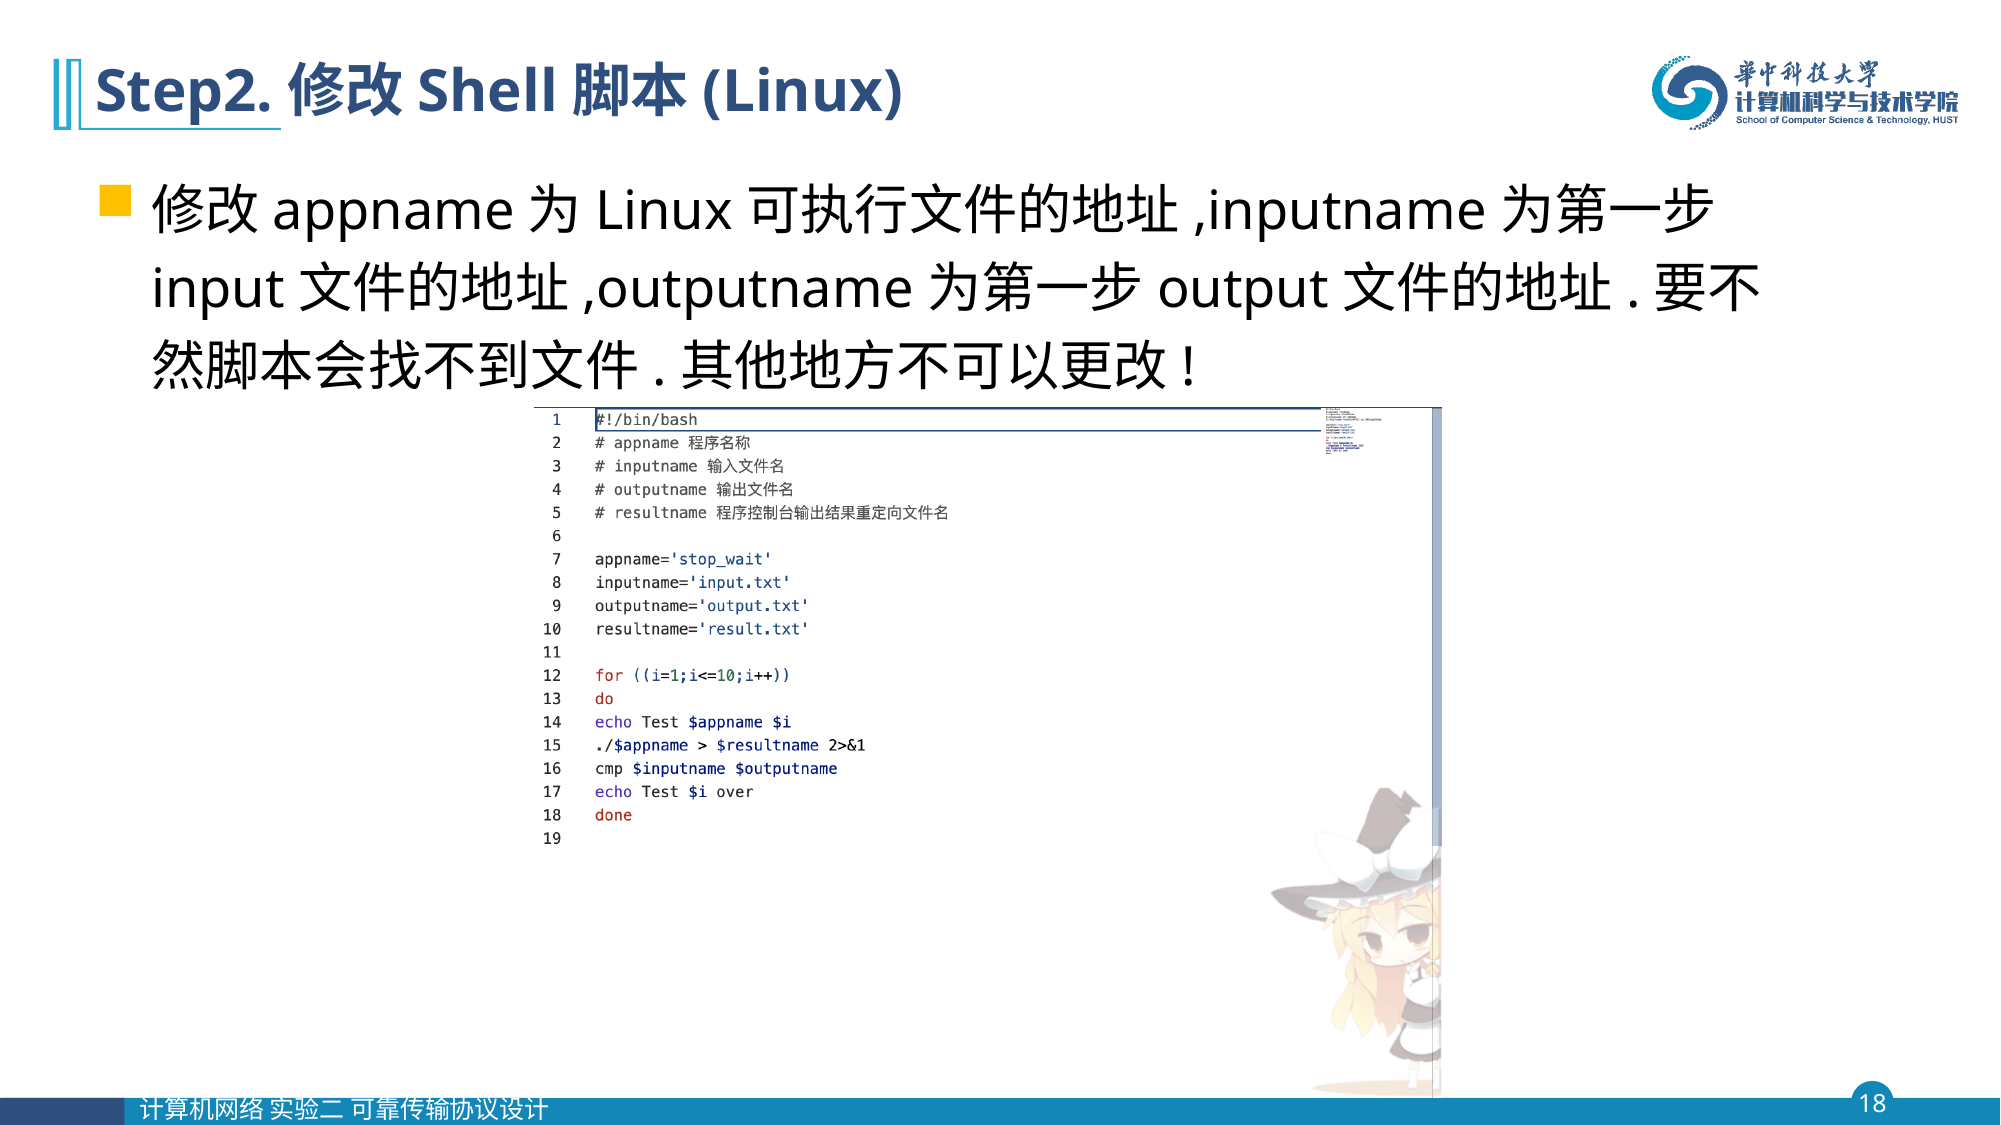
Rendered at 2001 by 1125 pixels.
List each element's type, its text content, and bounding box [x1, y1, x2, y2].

list 修改appname为Linux可执行文件的地址,inputname为第一步input文件的地址,outputname为第一步output文件的地址.要不然脚本会找不到文件.其他地方不可以更改! [80, 154, 1805, 1080]
picture [533, 404, 1442, 1098]
title Step2.修改Shell脚本(Linux) [80, 42, 1805, 144]
picture [1805, 56, 1958, 130]
